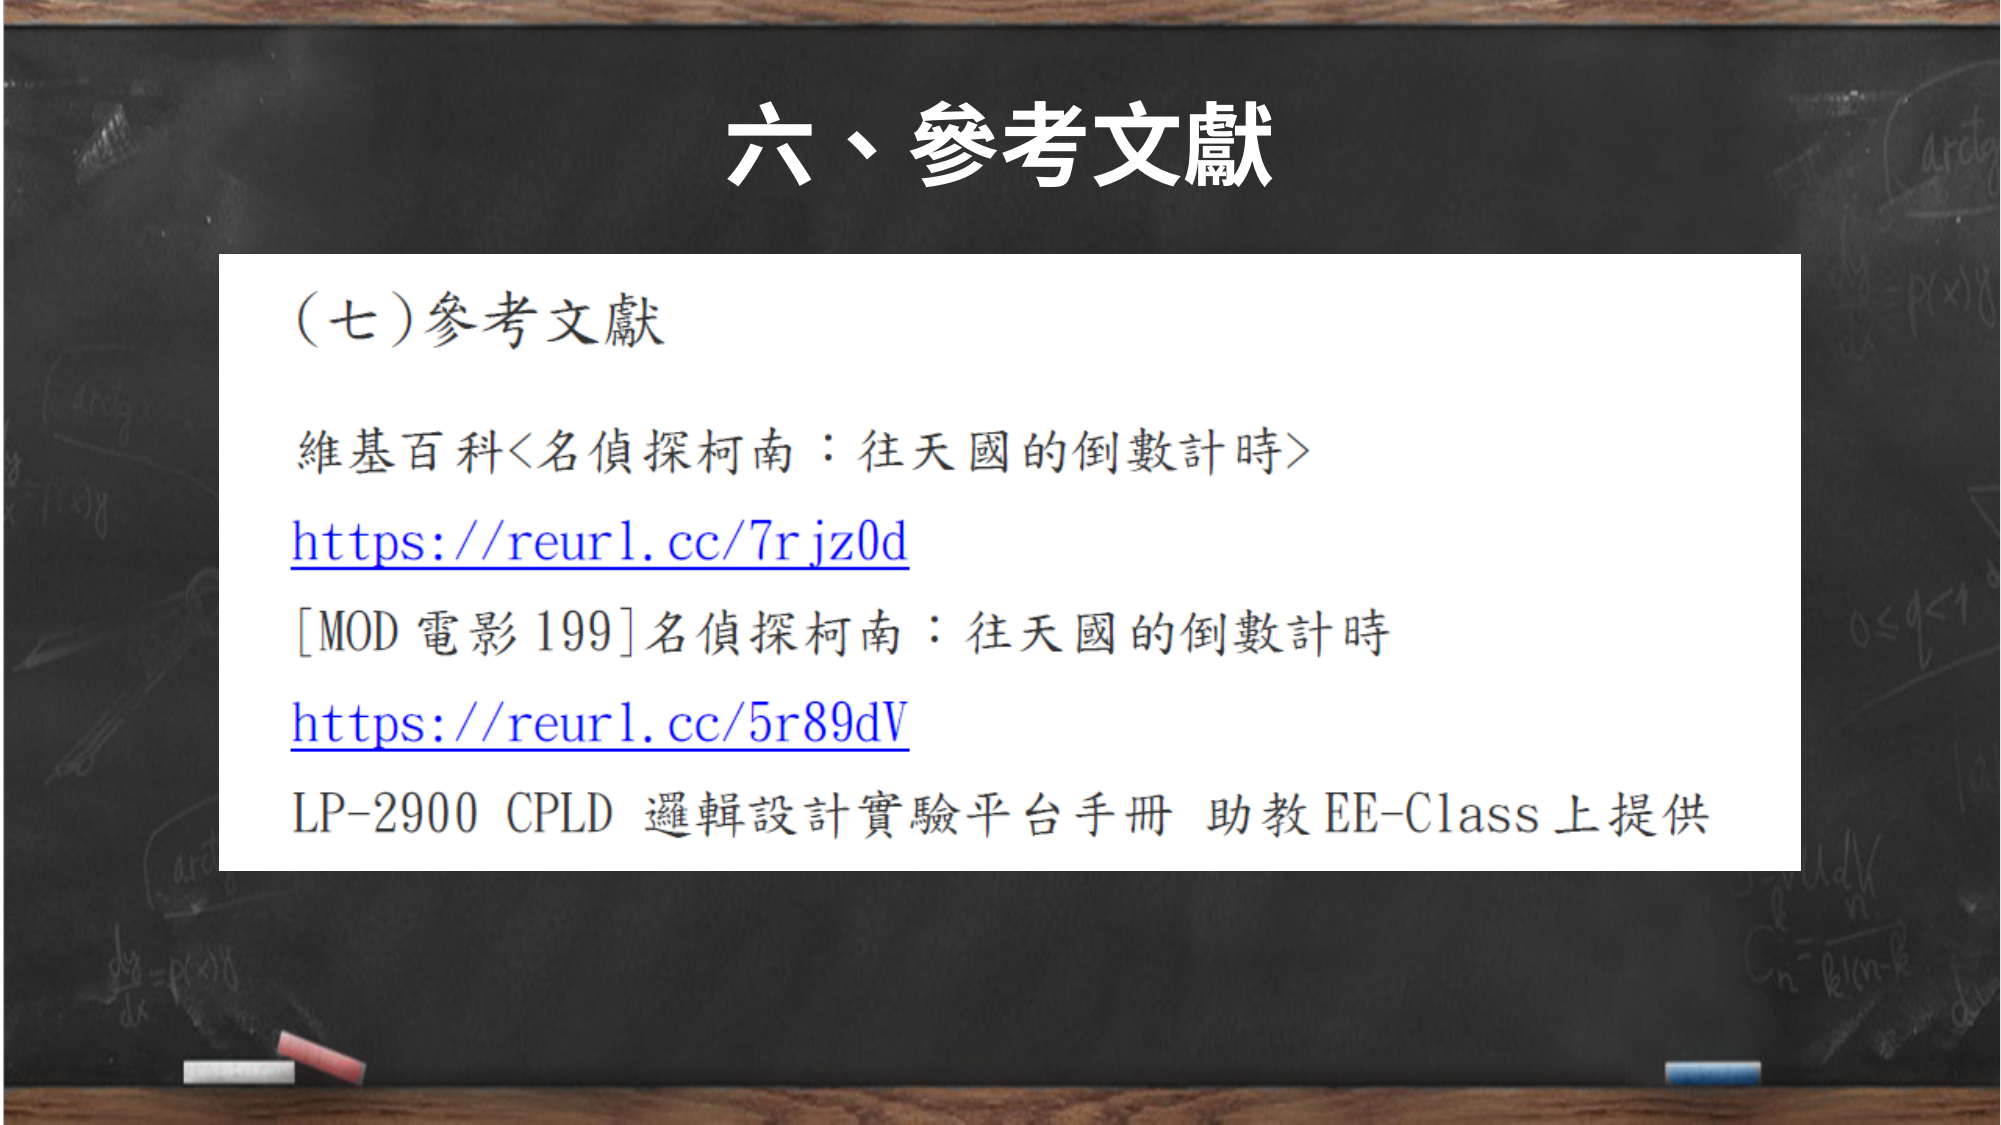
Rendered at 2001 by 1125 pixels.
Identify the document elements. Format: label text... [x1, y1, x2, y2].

picture [0, 0, 2001, 1125]
text_box 六、參考文獻 [724, 87, 1276, 199]
